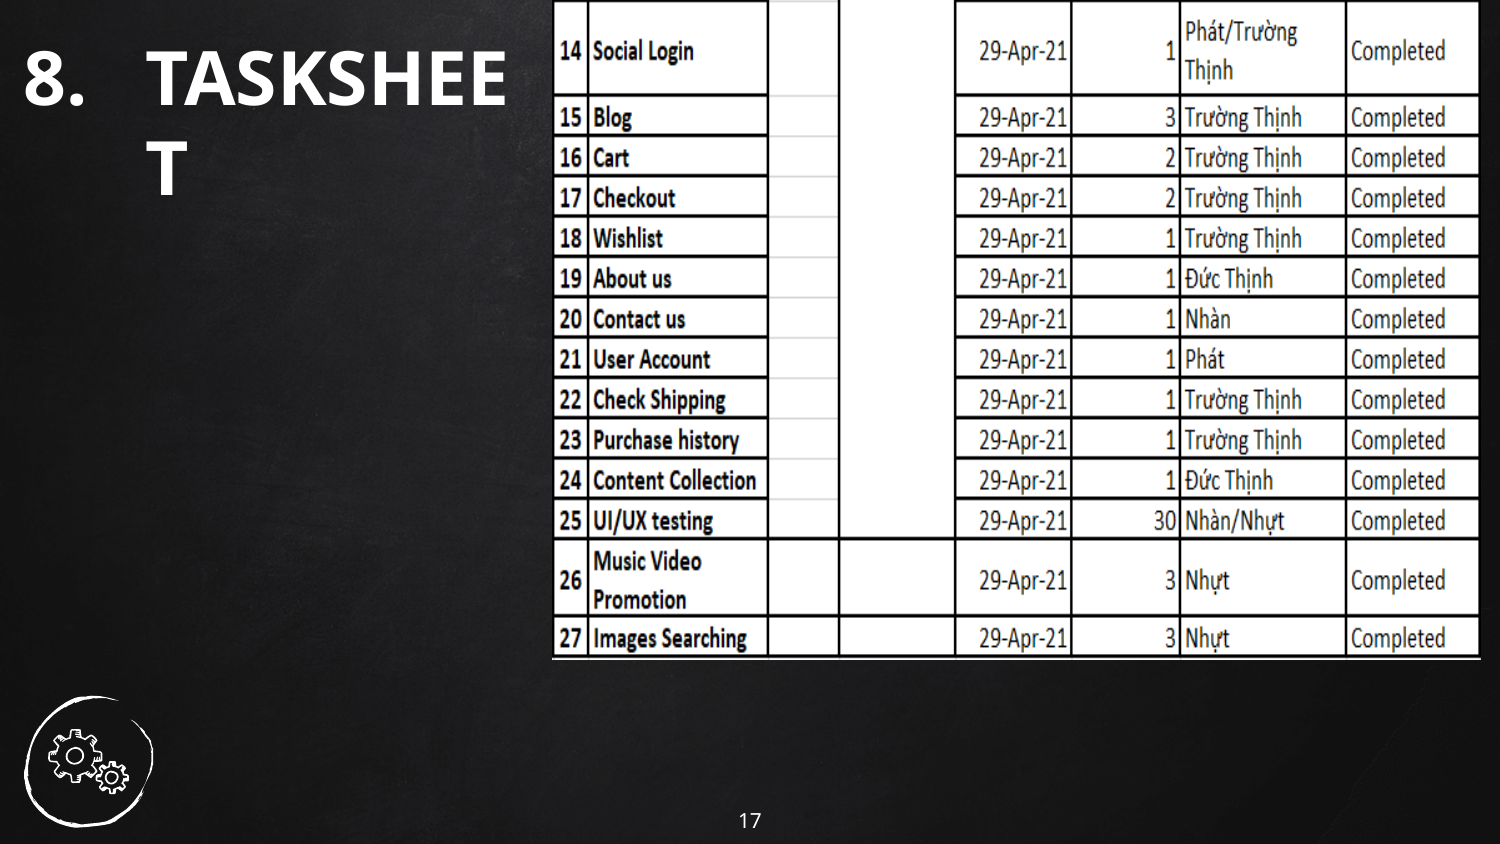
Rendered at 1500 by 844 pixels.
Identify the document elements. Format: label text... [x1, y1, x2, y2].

text_box <number> [704, 792, 795, 844]
text_box TASKSHEET [9, 15, 526, 156]
text_box [48, 729, 129, 795]
picture [0, 0, 1500, 844]
text_box [24, 695, 154, 828]
